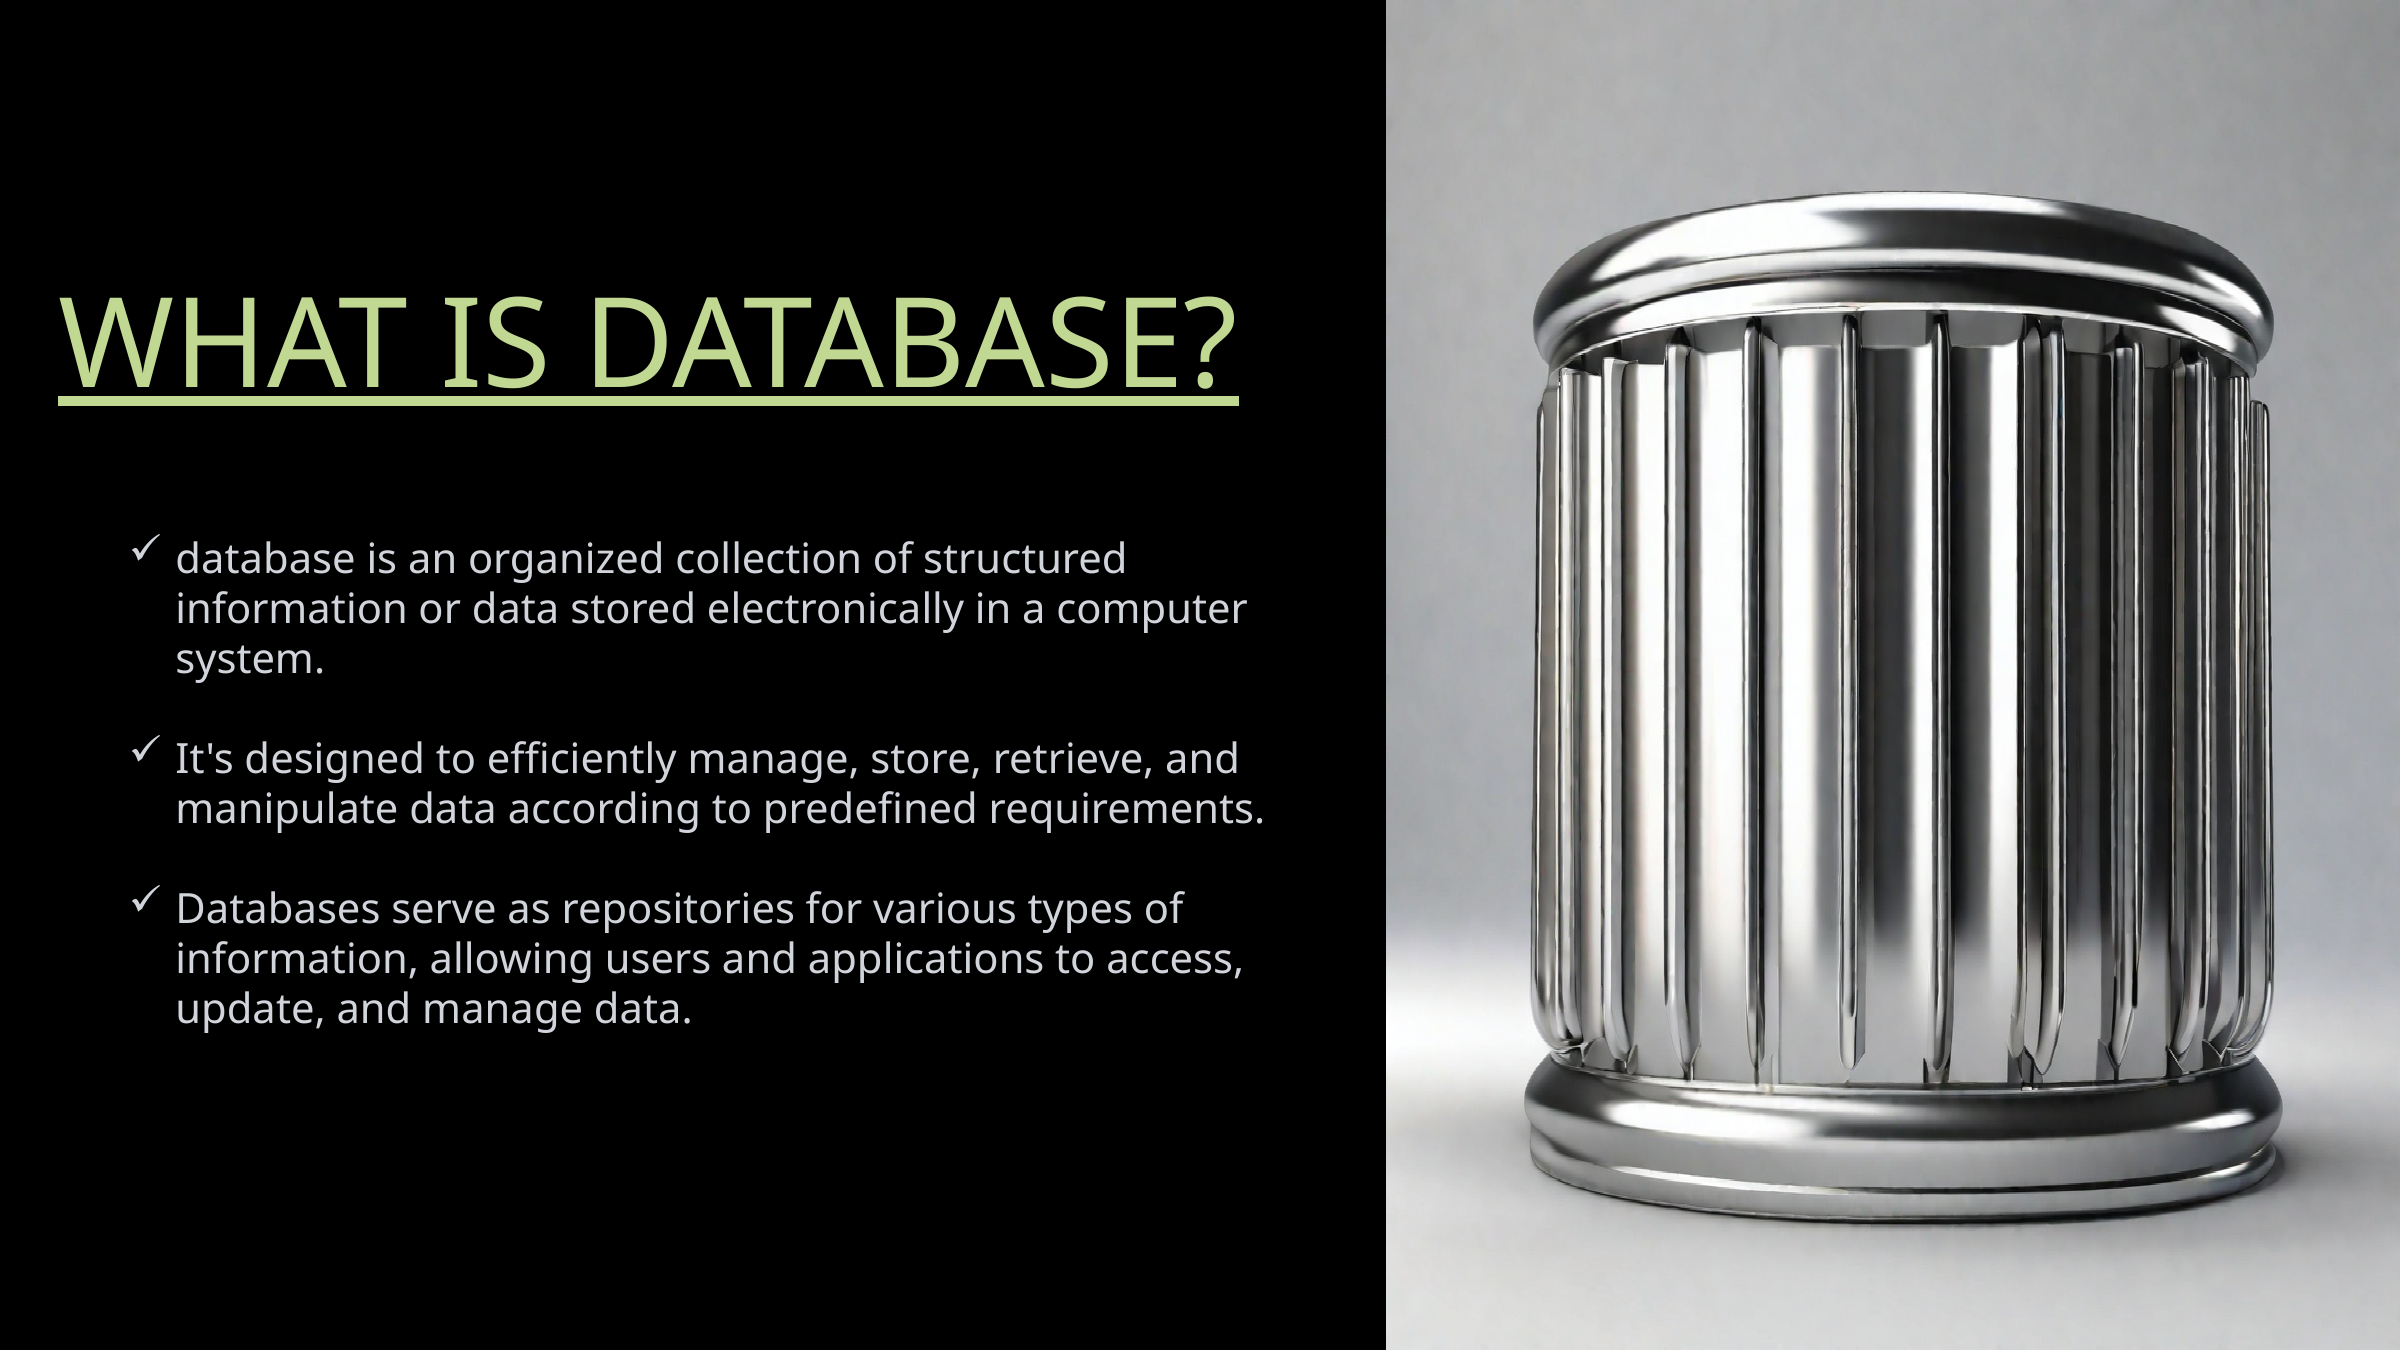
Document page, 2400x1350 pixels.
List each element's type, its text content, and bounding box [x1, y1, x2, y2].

text_box database is an organized collection of structured information or data stored electronically in a computer system. It's designed to efficiently manage, store, retrieve, and manipulate data according to predefined requirements. Databases serve as repositories for various types of information, allowing users and applications to access, update, and manage data. [113, 524, 1282, 1040]
picture [1386, 0, 2400, 1350]
text_box WHAT IS DATABASE? [43, 254, 1386, 420]
